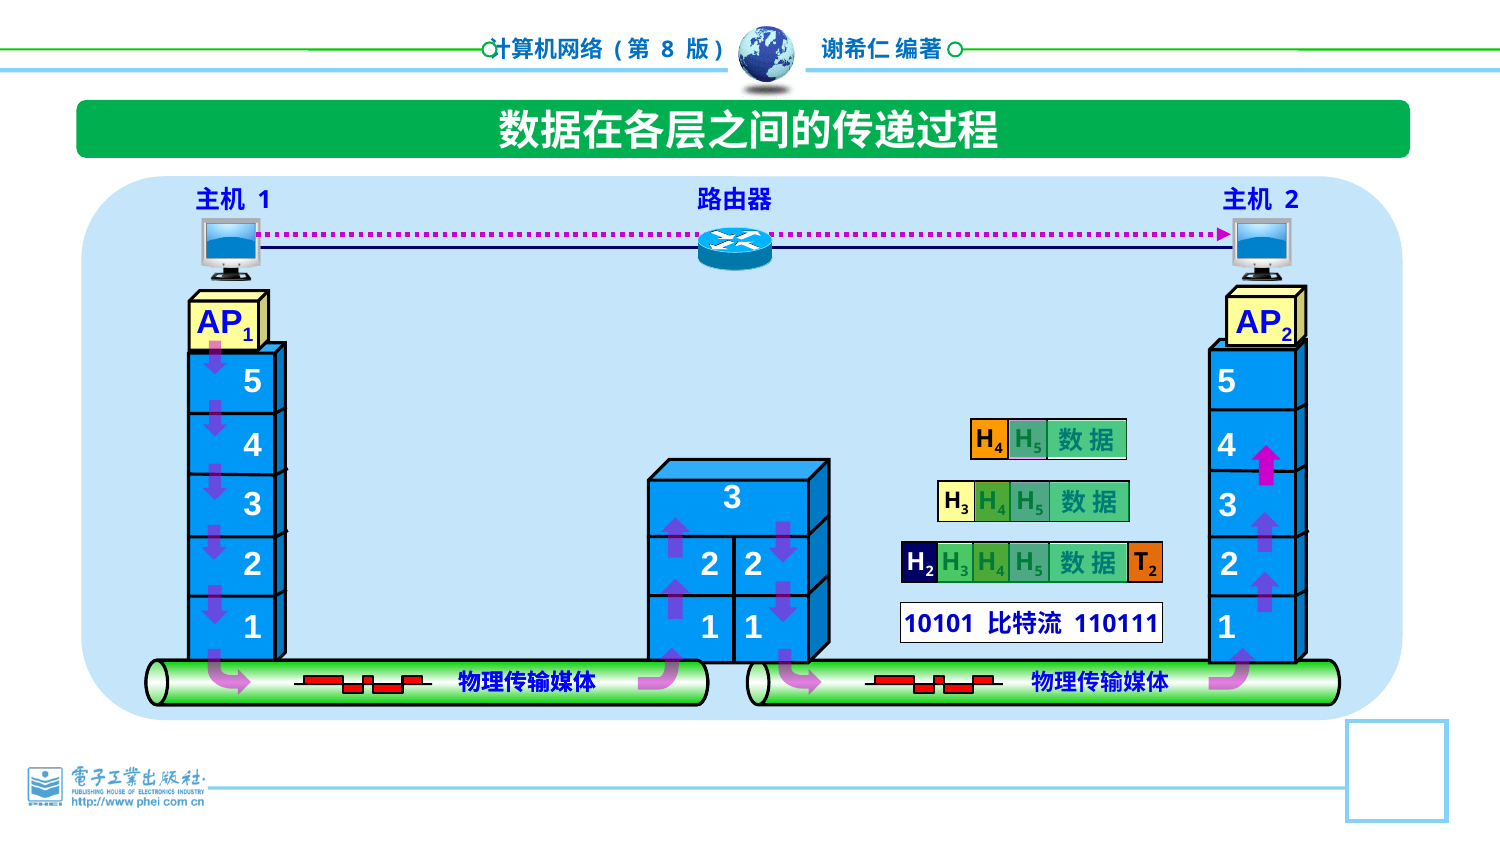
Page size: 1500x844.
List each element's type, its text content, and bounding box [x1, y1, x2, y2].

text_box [646, 459, 830, 663]
text_box 物理传输媒体 [443, 660, 612, 703]
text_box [145, 661, 168, 704]
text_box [1201, 285, 1309, 663]
text_box [1208, 671, 1249, 690]
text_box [293, 675, 433, 693]
picture [713, 232, 734, 238]
picture [736, 24, 796, 99]
text_box [208, 672, 251, 695]
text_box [901, 541, 1163, 584]
picture [738, 232, 758, 239]
list 数据在各层之间的传递过程 [204, 99, 1293, 158]
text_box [180, 290, 289, 663]
text_box 物理传输媒体 [1016, 660, 1185, 703]
text_box [637, 672, 678, 690]
picture [1227, 214, 1296, 283]
picture [712, 241, 732, 251]
text_box [747, 674, 768, 704]
picture [196, 214, 265, 283]
text_box 10101 比特流 110111 [900, 602, 1163, 643]
text_box 主机 1 [180, 176, 287, 221]
picture [23, 764, 208, 809]
text_box 主机 2 [1208, 176, 1314, 221]
text_box [145, 660, 708, 705]
text_box 路由器 [682, 176, 788, 221]
picture [697, 226, 773, 242]
text_box [747, 660, 1340, 705]
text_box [937, 480, 1130, 522]
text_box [970, 418, 1127, 460]
text_box [778, 672, 822, 695]
picture [737, 242, 759, 250]
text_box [864, 675, 1004, 693]
picture [697, 259, 773, 271]
text_box [79, 174, 1405, 723]
